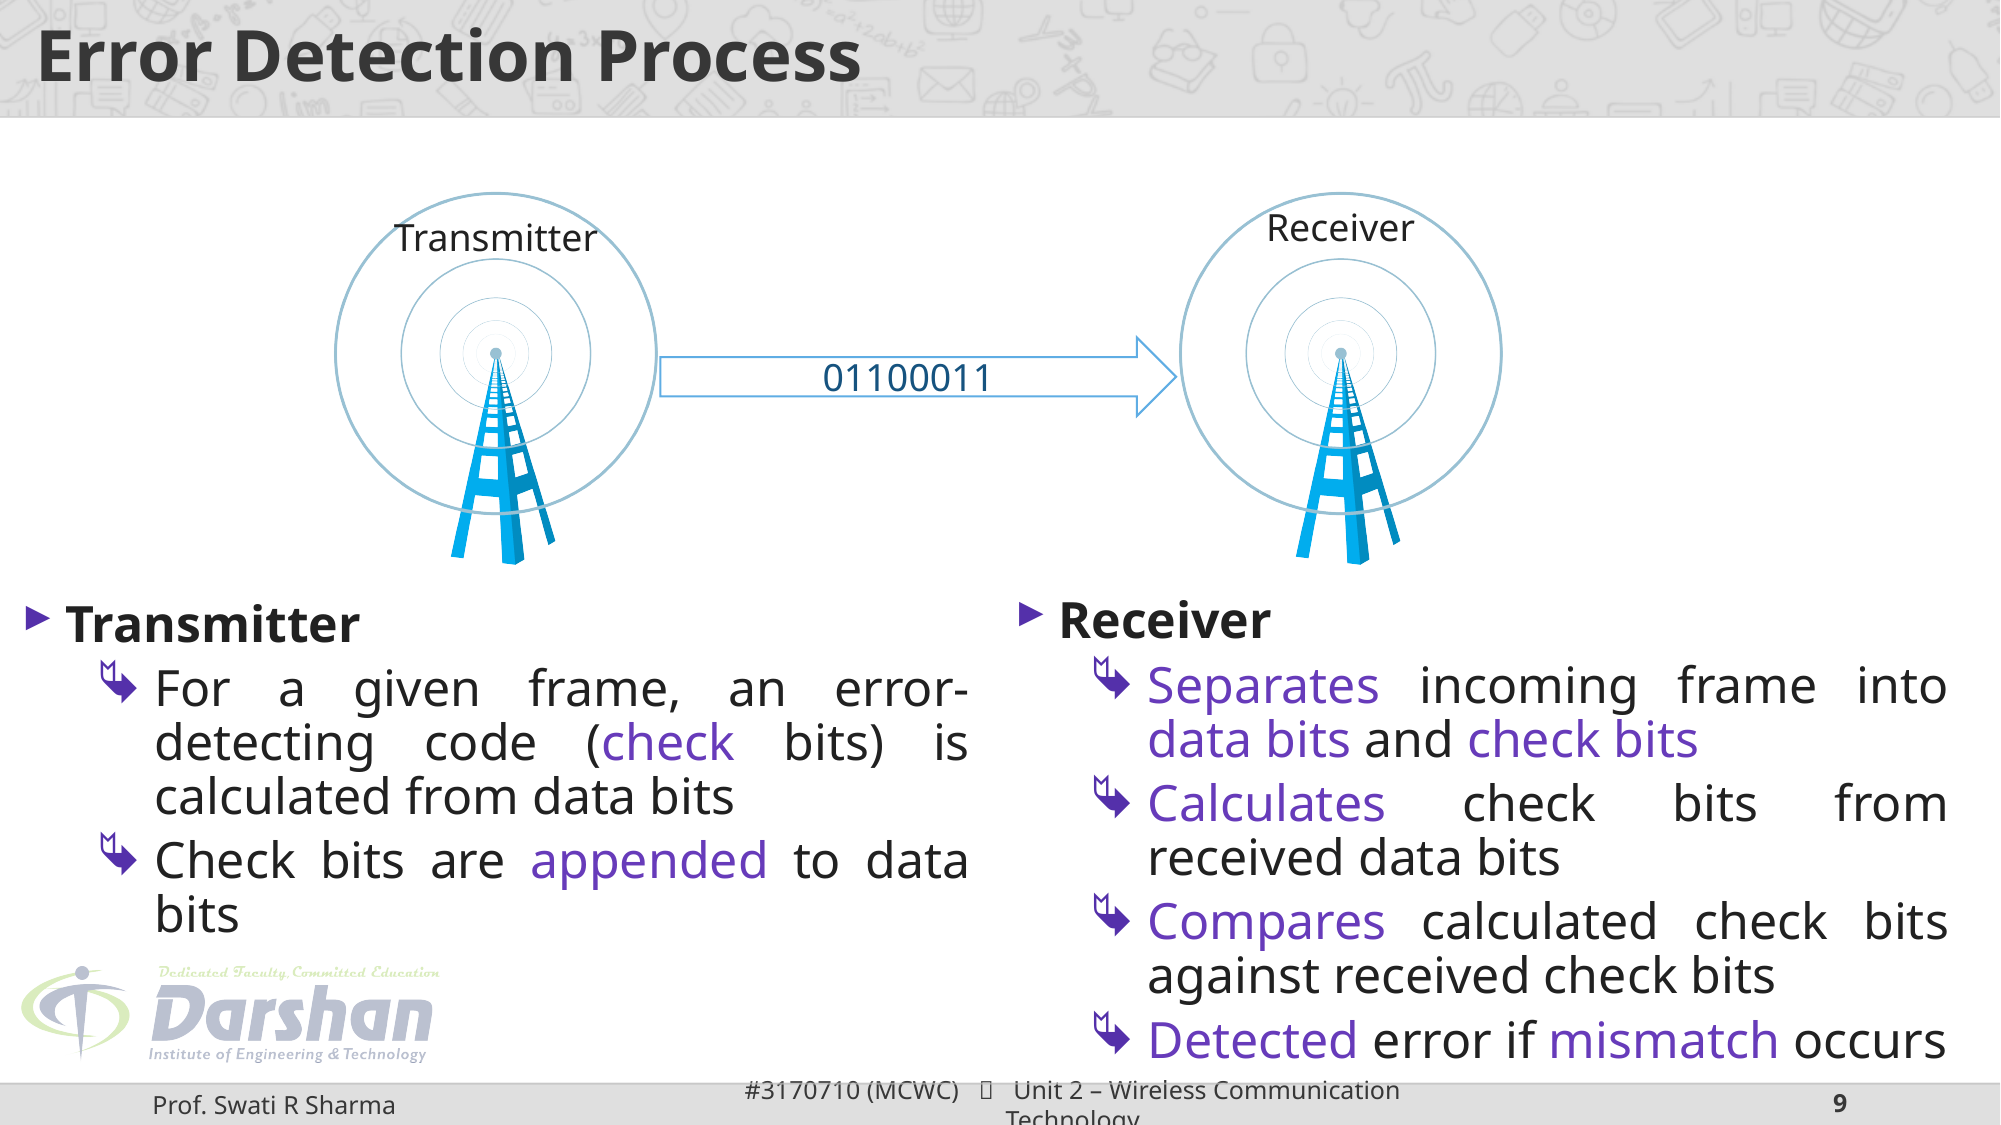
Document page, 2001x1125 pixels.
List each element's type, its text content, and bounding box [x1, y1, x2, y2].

text_box Receiver Separates incoming frame into data bits and check bits Calculates check bits from received data bits Compares calculated check bits against received check bits Detected error if mismatch occurs [999, 588, 1965, 1059]
picture [331, 189, 661, 565]
text_box 01100011 [661, 334, 1176, 419]
title Error Detection Process [0, 0, 2000, 117]
text_box 1 [21, 998, 440, 1063]
picture [1176, 189, 1506, 565]
list Transmitter For a given frame, an error-detecting code (check bits) is calculated from data bits Check bits are appended to data bits [6, 591, 986, 998]
